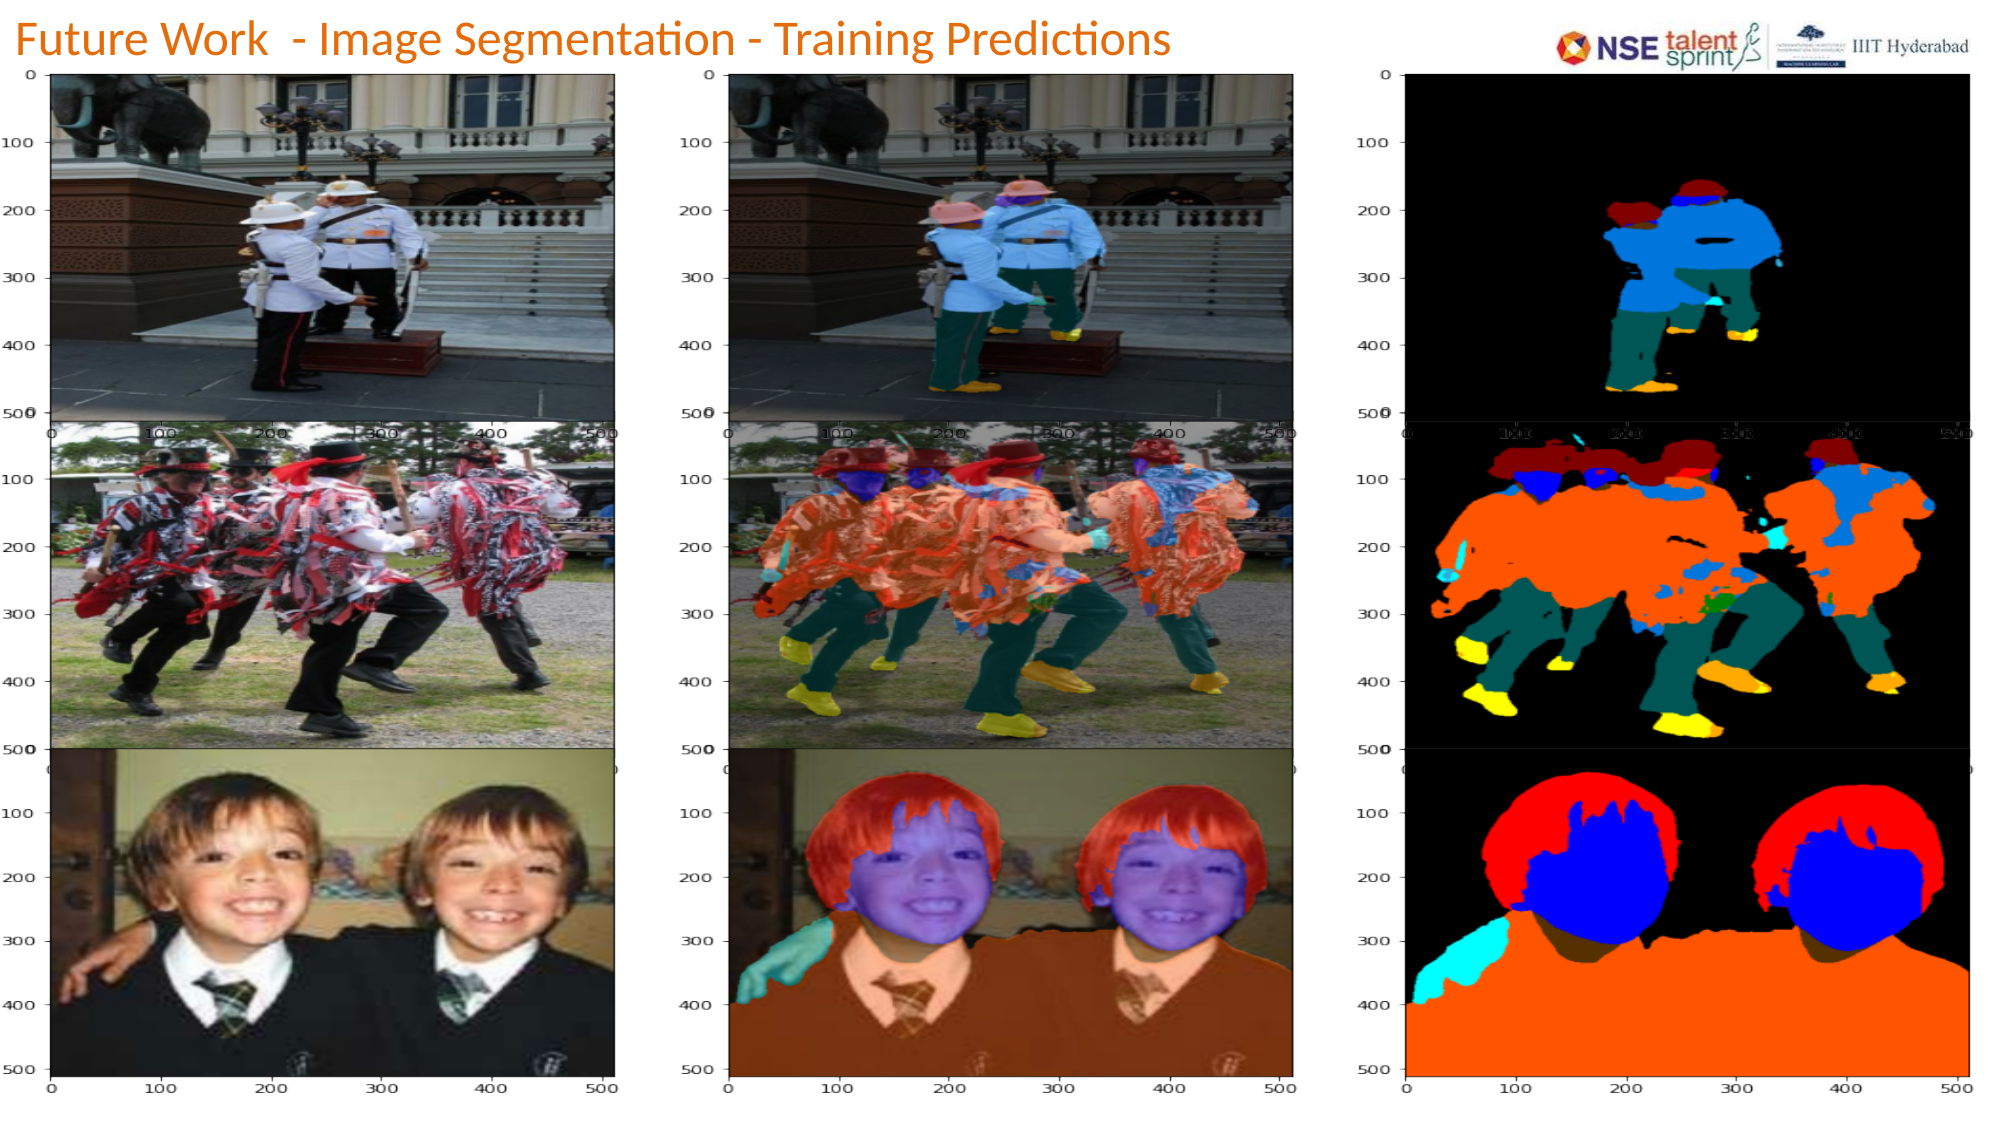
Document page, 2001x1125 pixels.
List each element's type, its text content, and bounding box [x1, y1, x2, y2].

text_box Future Work - Image Segmentation - Training Predictions [0, 0, 1258, 59]
picture [0, 20, 1988, 1104]
